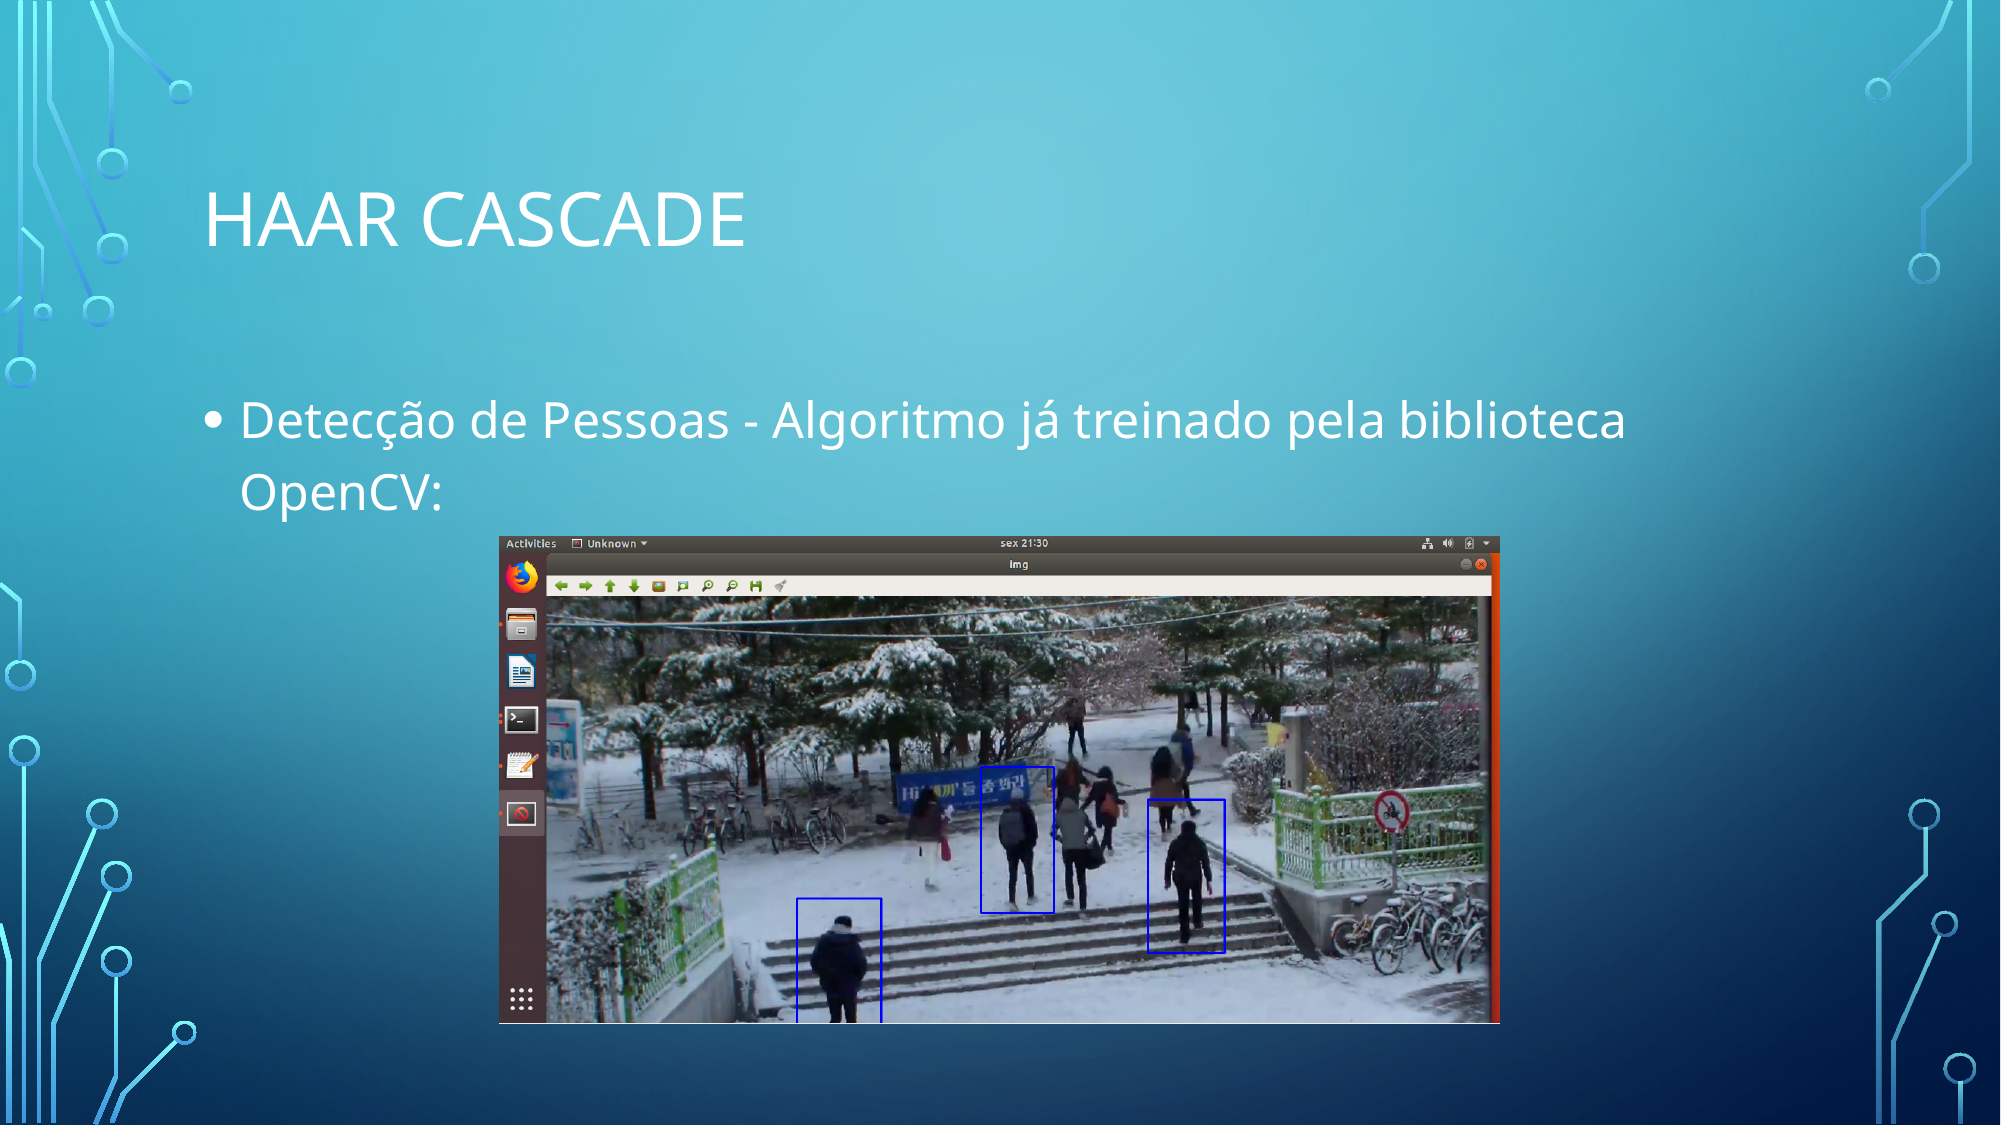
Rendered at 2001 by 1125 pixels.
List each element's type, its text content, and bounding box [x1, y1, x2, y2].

picture [499, 535, 1500, 1024]
title Haar cascade [187, 101, 1813, 344]
list Detecção de Pessoas - Algoritmo já treinado pela biblioteca OpenCV: [187, 369, 1813, 950]
